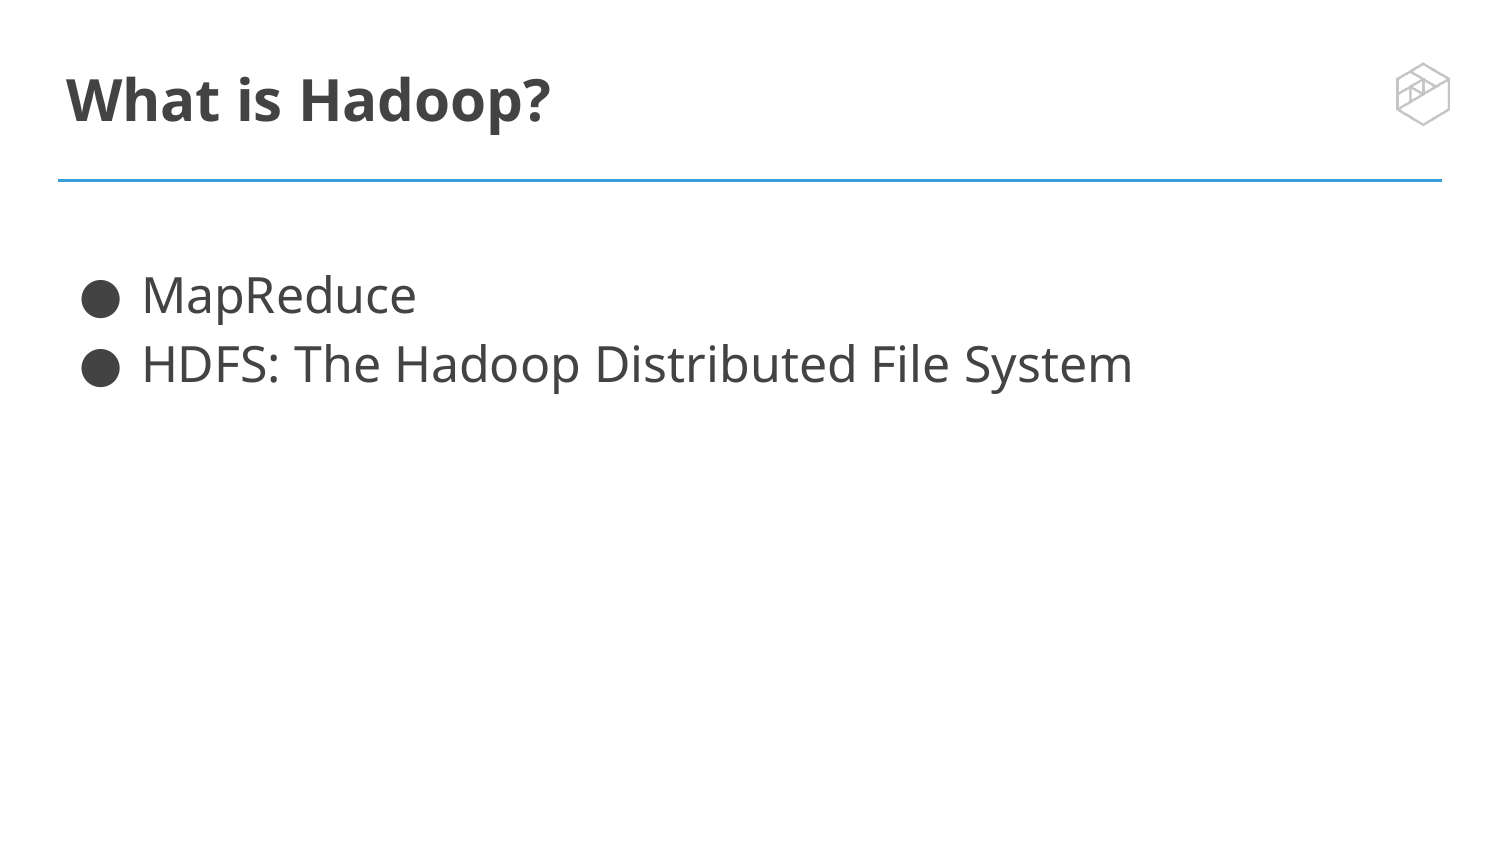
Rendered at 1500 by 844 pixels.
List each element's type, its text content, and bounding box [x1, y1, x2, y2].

list MapReduce HDFS: The Hadoop Distributed File System [51, 239, 1449, 675]
picture [1396, 62, 1451, 126]
title What is Hadoop? [51, 48, 1135, 142]
